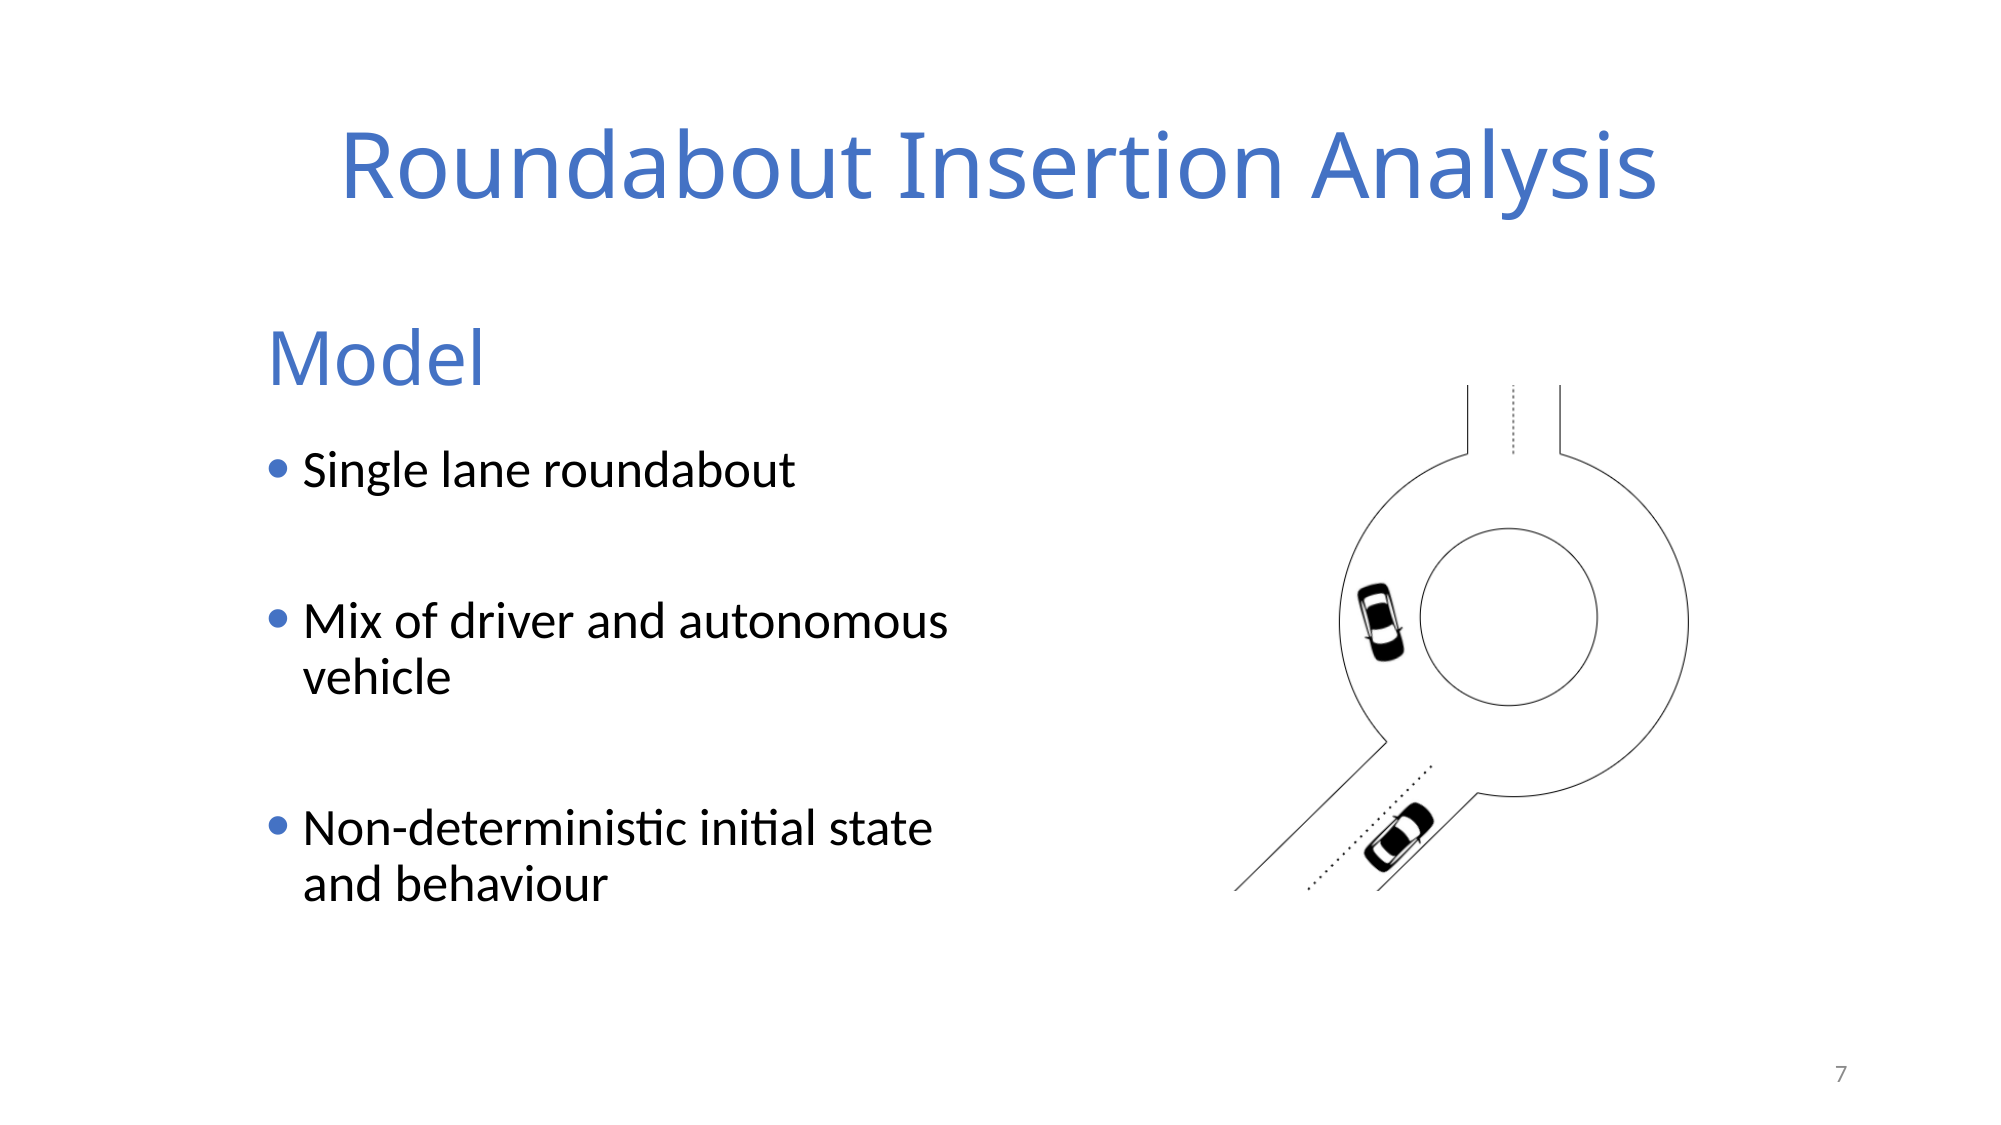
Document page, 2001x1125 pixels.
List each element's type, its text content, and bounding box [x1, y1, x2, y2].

title Roundabout Insertion Analysis [137, 59, 1863, 278]
list Single lane roundabout Mix of driver and autonomous vehicle Non-deterministic initial state and behaviour [251, 434, 1000, 922]
text_box Model [251, 303, 871, 409]
picture [1227, 385, 1733, 891]
slide_number 7 [1412, 1042, 1863, 1103]
